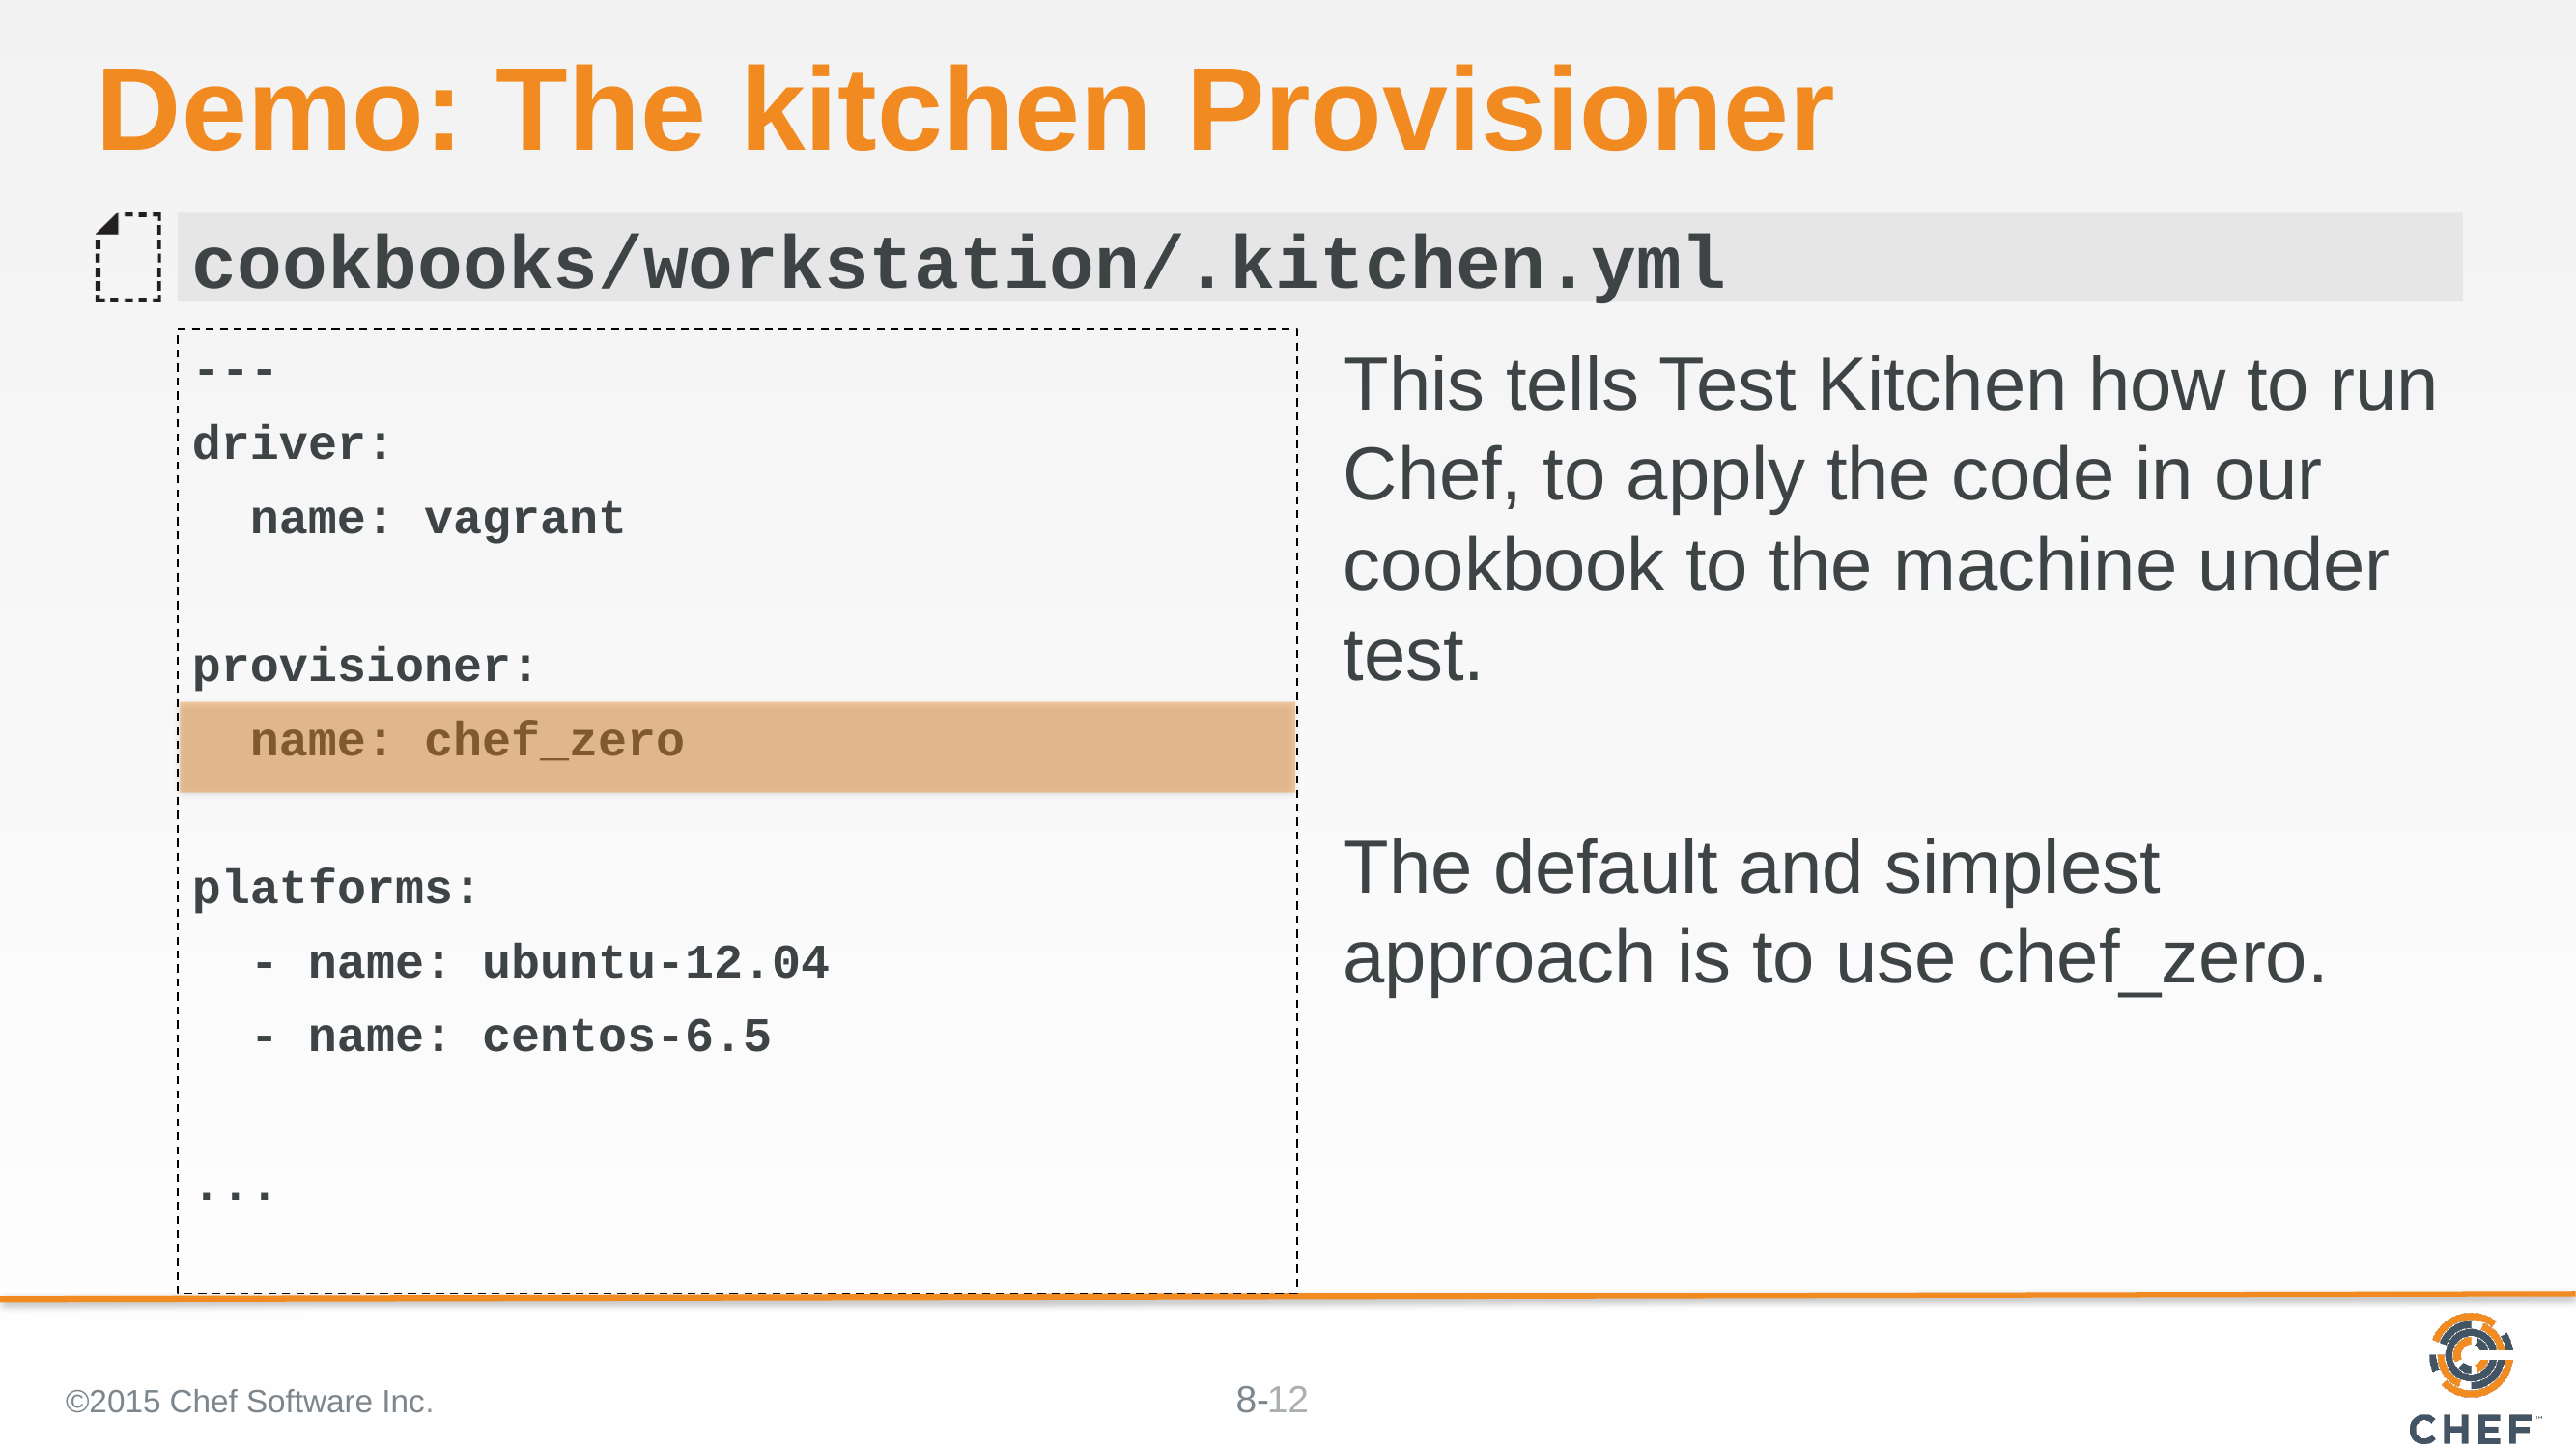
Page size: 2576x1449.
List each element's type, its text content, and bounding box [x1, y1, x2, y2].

list This tells Test Kitchen how to run Chef, to apply the code in our cookbook to the machine under test. The default and simplest approach is to use chef_zero. [1343, 334, 2463, 1279]
slide_number 12 [998, 1359, 1578, 1437]
list --- driver: name: vagrant provisioner: name: chef_zero platforms: - name: ubuntu-12.04 - name: centos-6.5 ... [177, 328, 1298, 703]
picture [2399, 1297, 2550, 1449]
text_box [180, 701, 1296, 793]
title Demo: The kitchen Provisioner [96, 48, 2463, 180]
list --- driver: name: vagrant provisioner: name: chef_zero platforms: - name: ubuntu-12.04 - name: centos-6.5 ... [177, 799, 1298, 1294]
list cookbooks/workstation/.kitchen.yml [177, 212, 2463, 302]
footer ©2015 Chef Software Inc. [51, 1359, 952, 1440]
